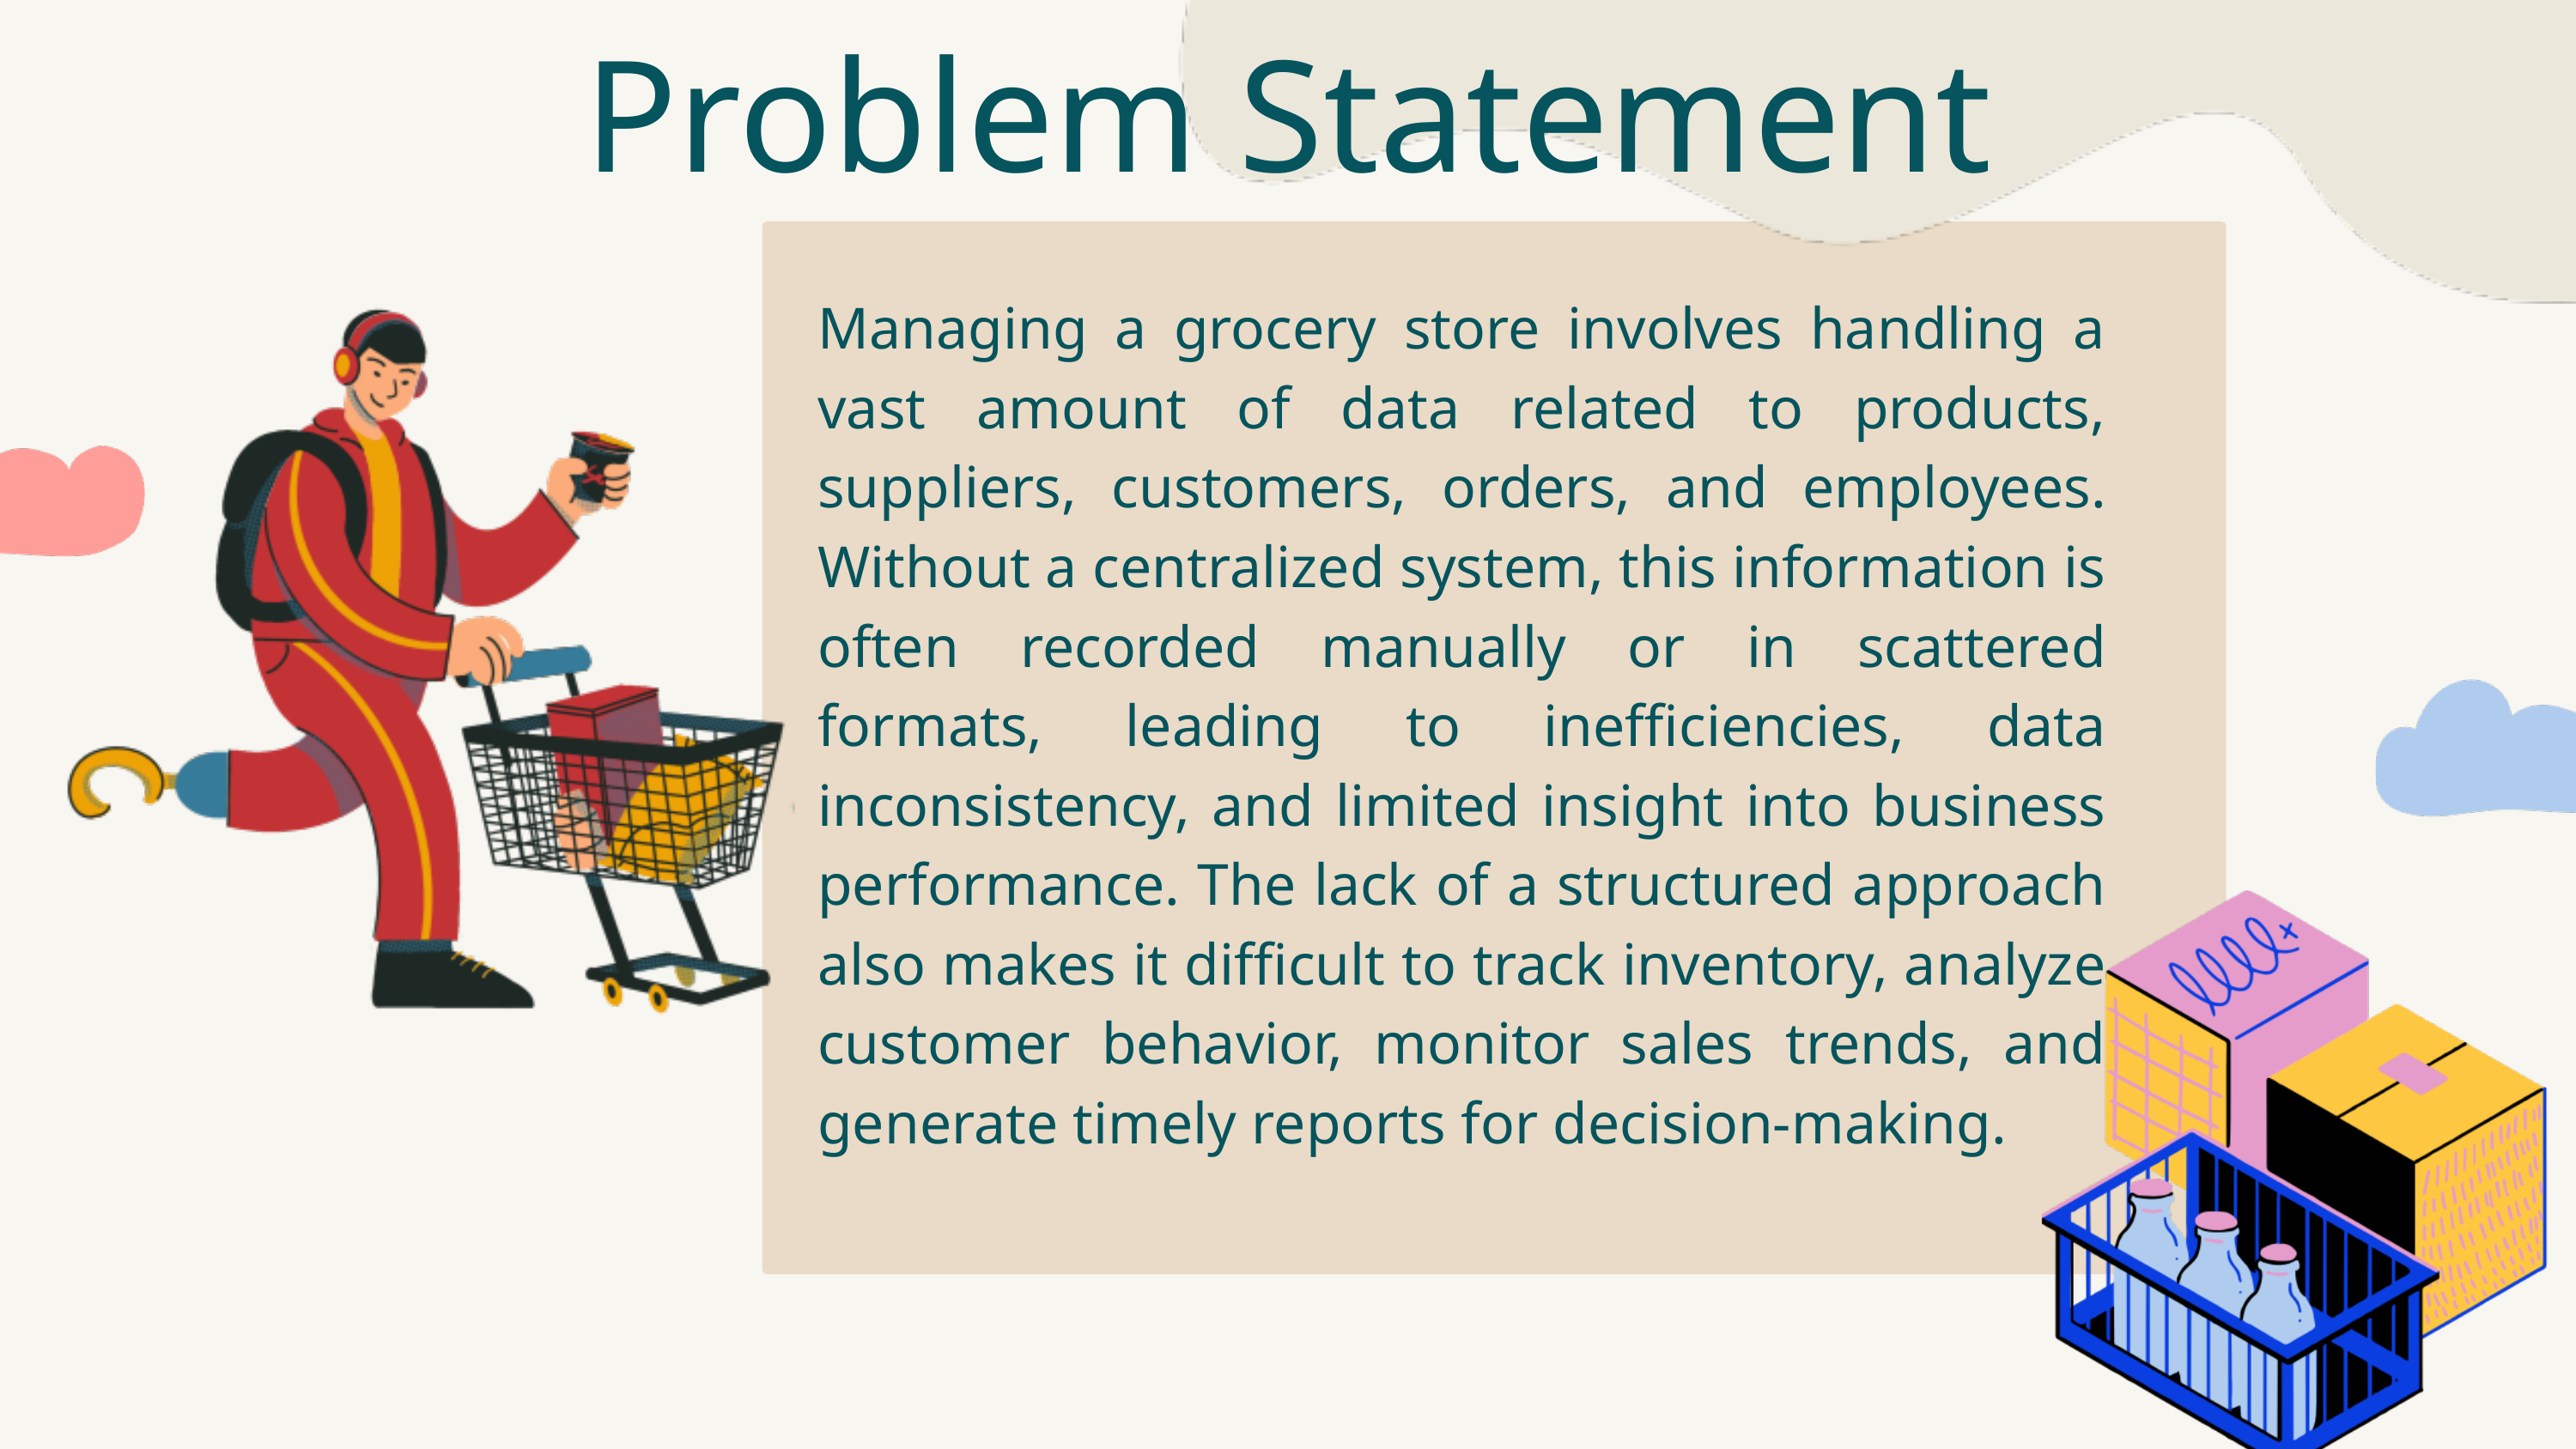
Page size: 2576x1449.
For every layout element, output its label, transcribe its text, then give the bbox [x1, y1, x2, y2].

text_box [2375, 677, 2576, 818]
text_box [42, 288, 756, 1041]
text_box Problem Statement [584, 33, 2137, 203]
text_box [0, 421, 42, 561]
text_box [2041, 890, 2548, 1449]
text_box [762, 221, 2227, 1275]
text_box [1147, 0, 2576, 355]
